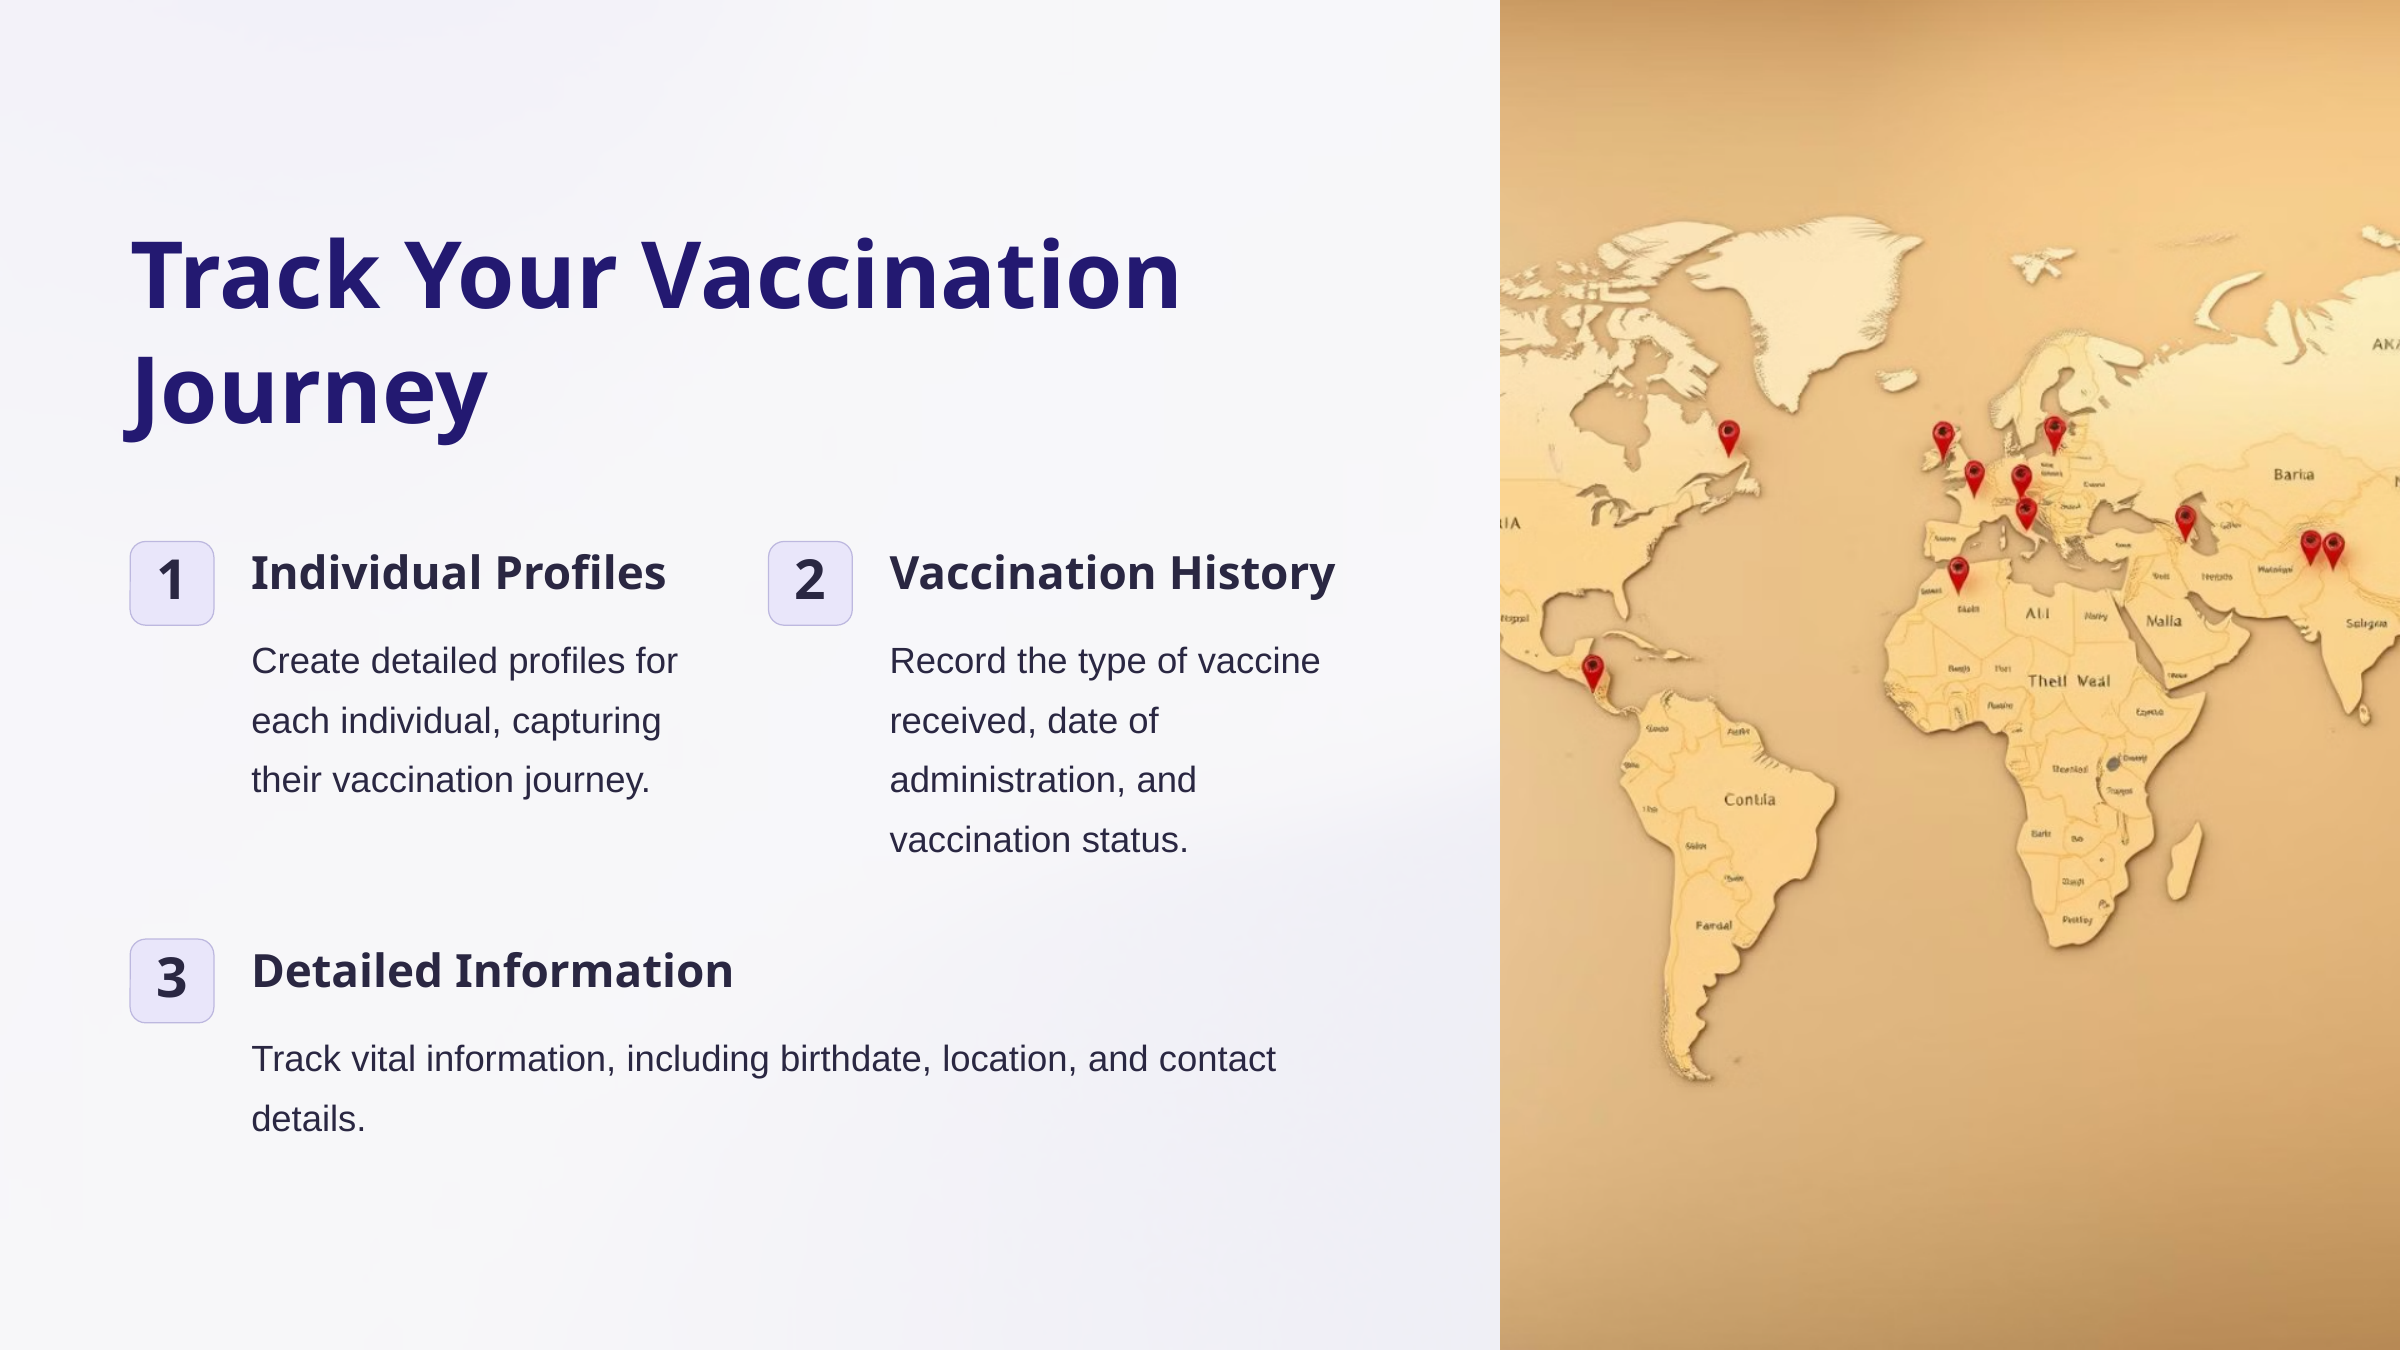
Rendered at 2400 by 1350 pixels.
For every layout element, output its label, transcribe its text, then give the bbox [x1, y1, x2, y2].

text_box 2 [794, 555, 827, 612]
text_box 3 [156, 953, 188, 1009]
text_box 1 [161, 555, 183, 612]
text_box Record the type of vaccine received, date of administration, and vaccination status. [889, 621, 1370, 860]
text_box Create detailed profiles for each individual, capturing their vaccination journey. [251, 621, 732, 801]
text_box [130, 541, 214, 626]
text_box Track vital information, including birthdate, location, and contact details. [251, 1019, 1370, 1139]
text_box Vaccination History [889, 541, 1355, 600]
text_box [130, 939, 214, 1023]
text_box Individual Profiles [251, 541, 717, 600]
text_box Track Your Vaccination Journey [130, 211, 1370, 444]
text_box [768, 541, 853, 626]
text_box Detailed Information [251, 939, 717, 998]
picture [1499, 0, 2400, 1350]
